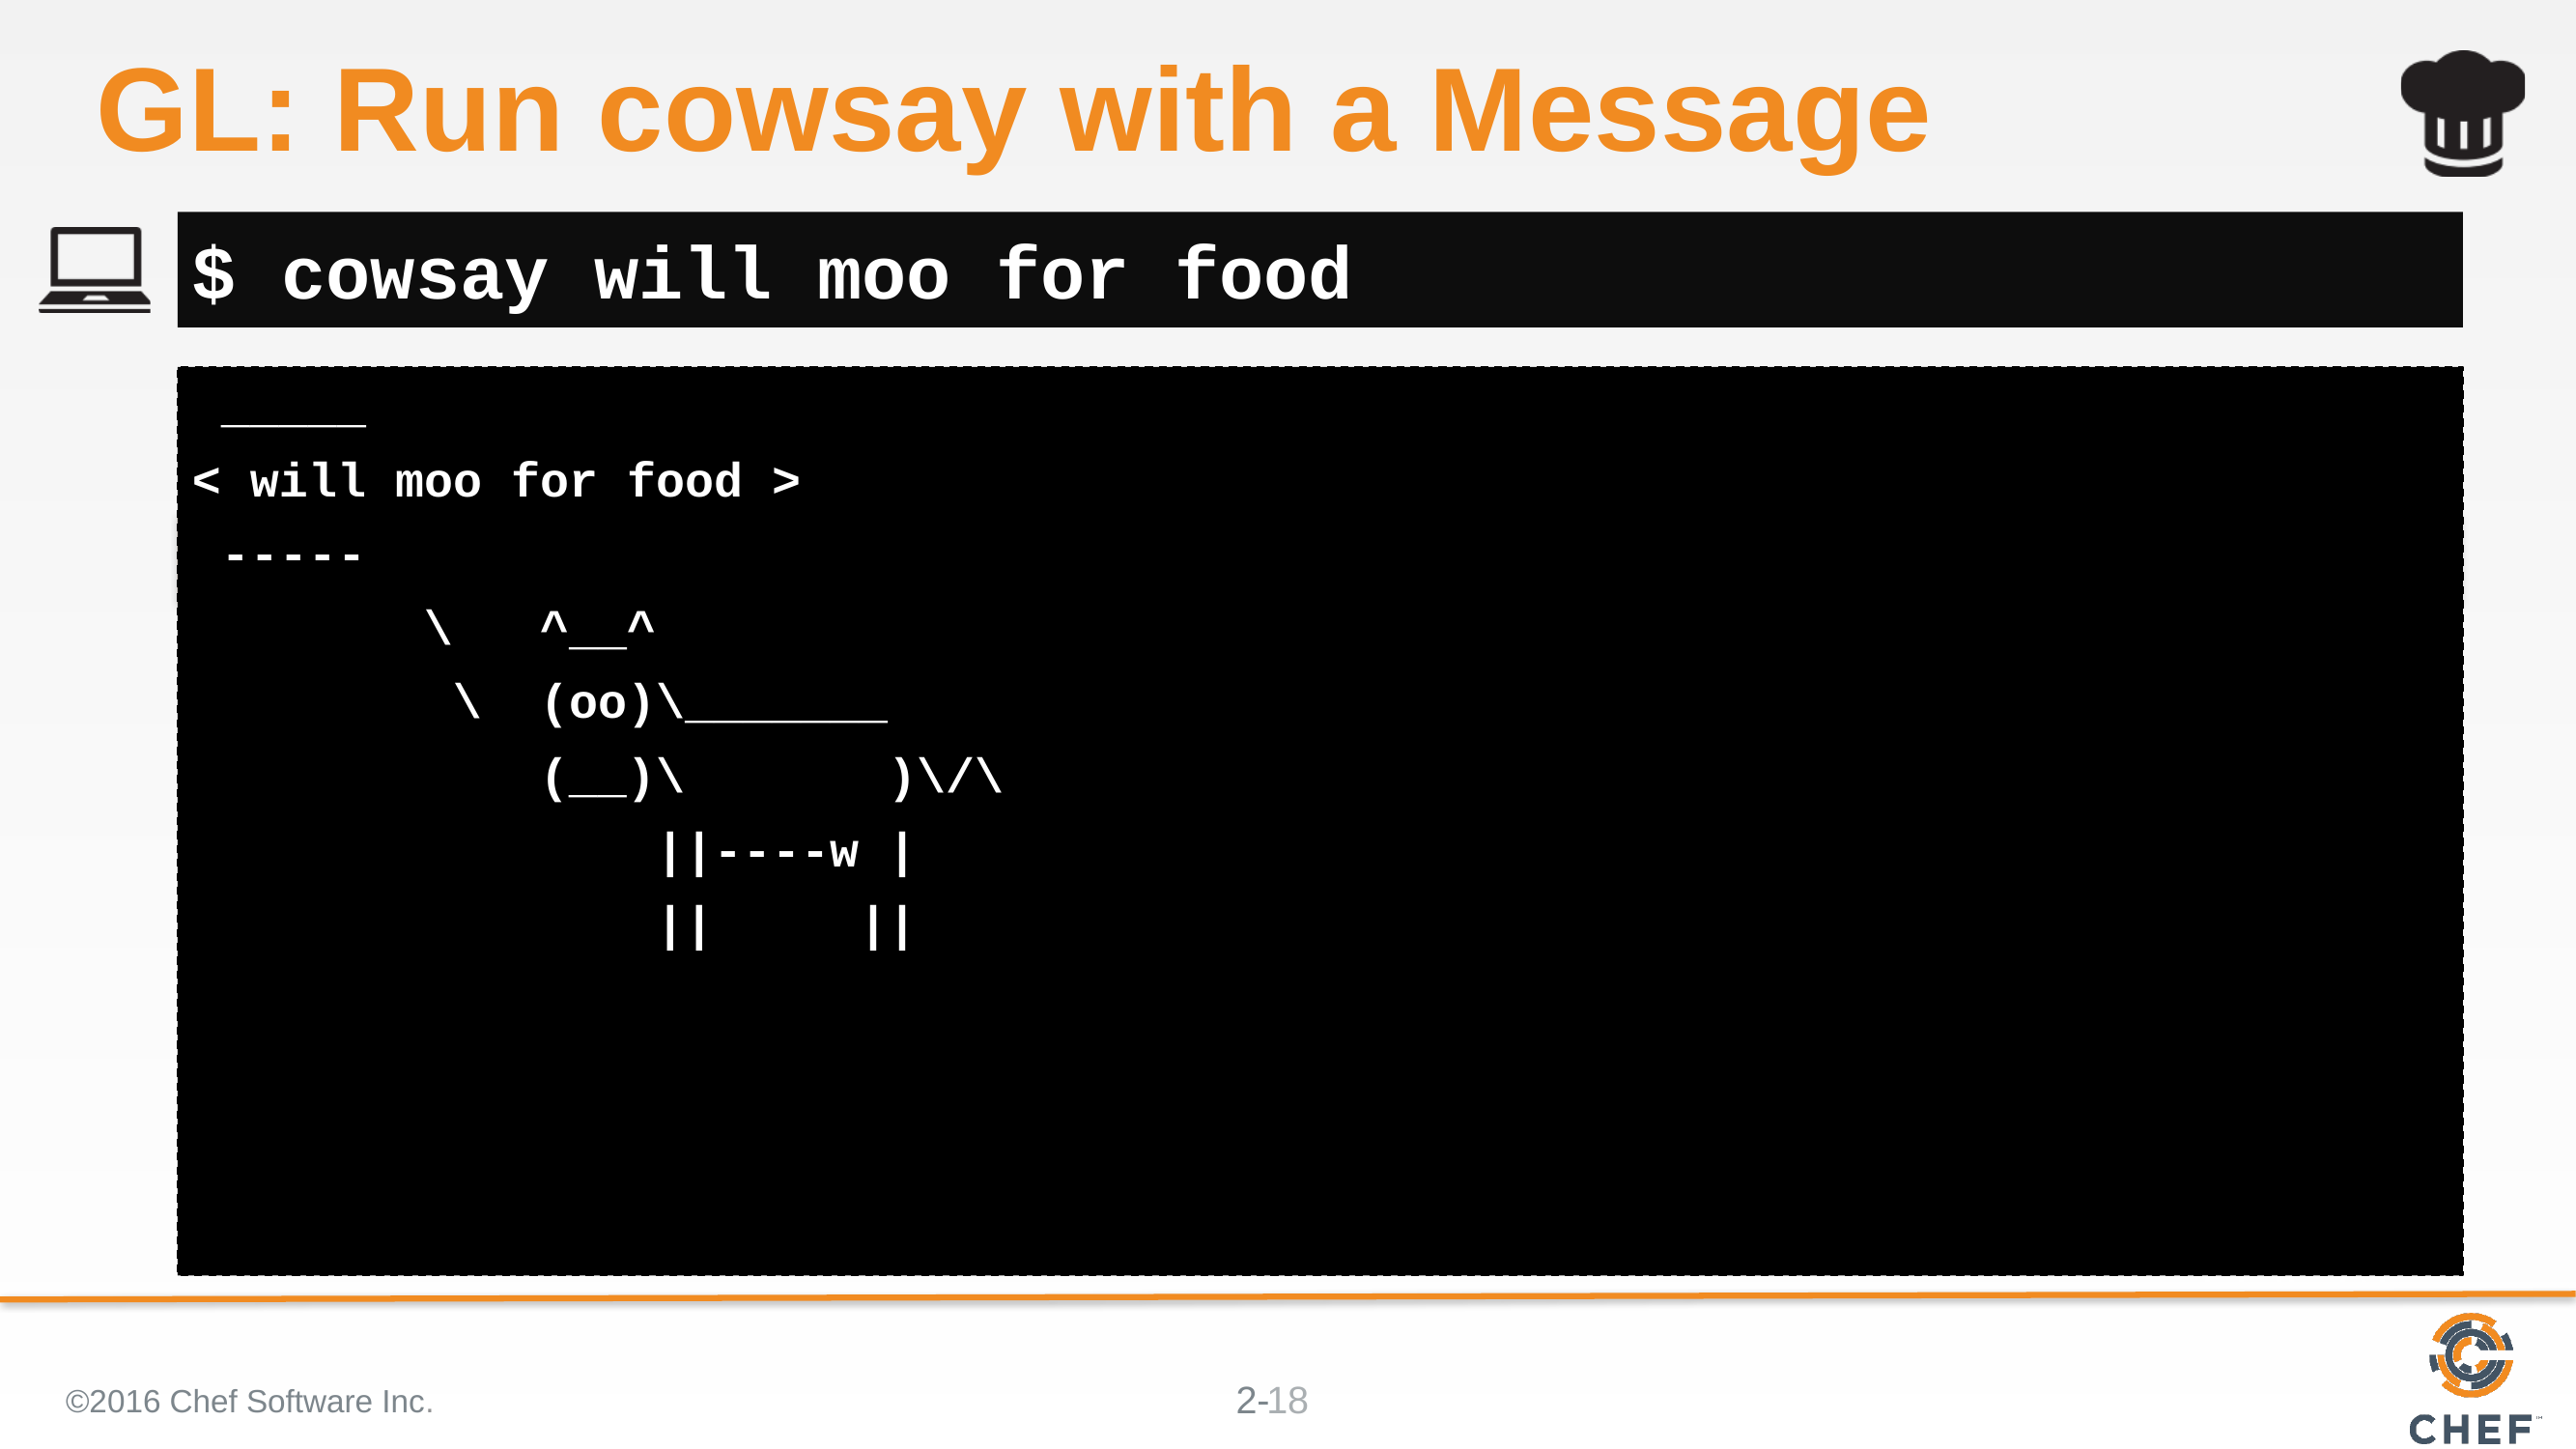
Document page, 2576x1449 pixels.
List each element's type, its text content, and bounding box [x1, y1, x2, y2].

list $ cowsay will moo for food [177, 212, 2463, 327]
picture [2399, 1297, 2550, 1449]
footer ©2016 Chef Software Inc. [51, 1359, 952, 1440]
list _____ < will moo for food > ----- \ ^__^ \ (oo)\_______ (__)\ )\/\ ||----w | || || [177, 366, 2464, 1276]
slide_number 18 [998, 1359, 1578, 1437]
title GL: Run cowsay with a Message [96, 48, 2463, 180]
